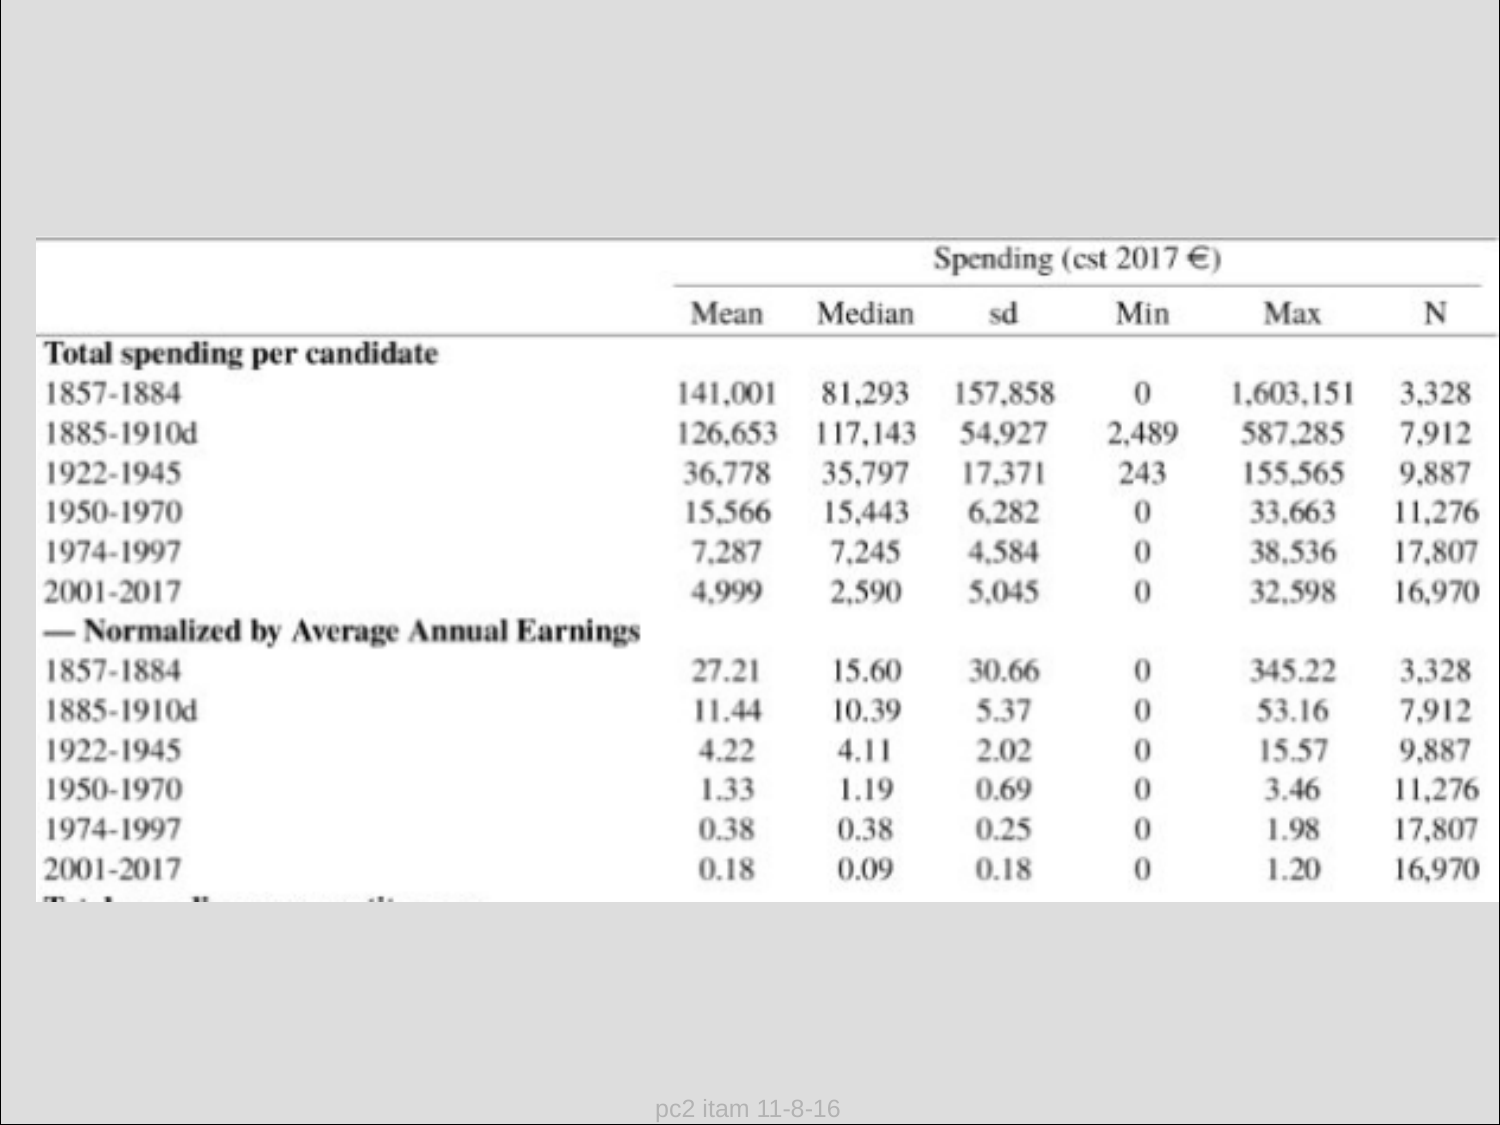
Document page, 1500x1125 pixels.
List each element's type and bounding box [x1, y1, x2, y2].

picture [36, 236, 1499, 903]
